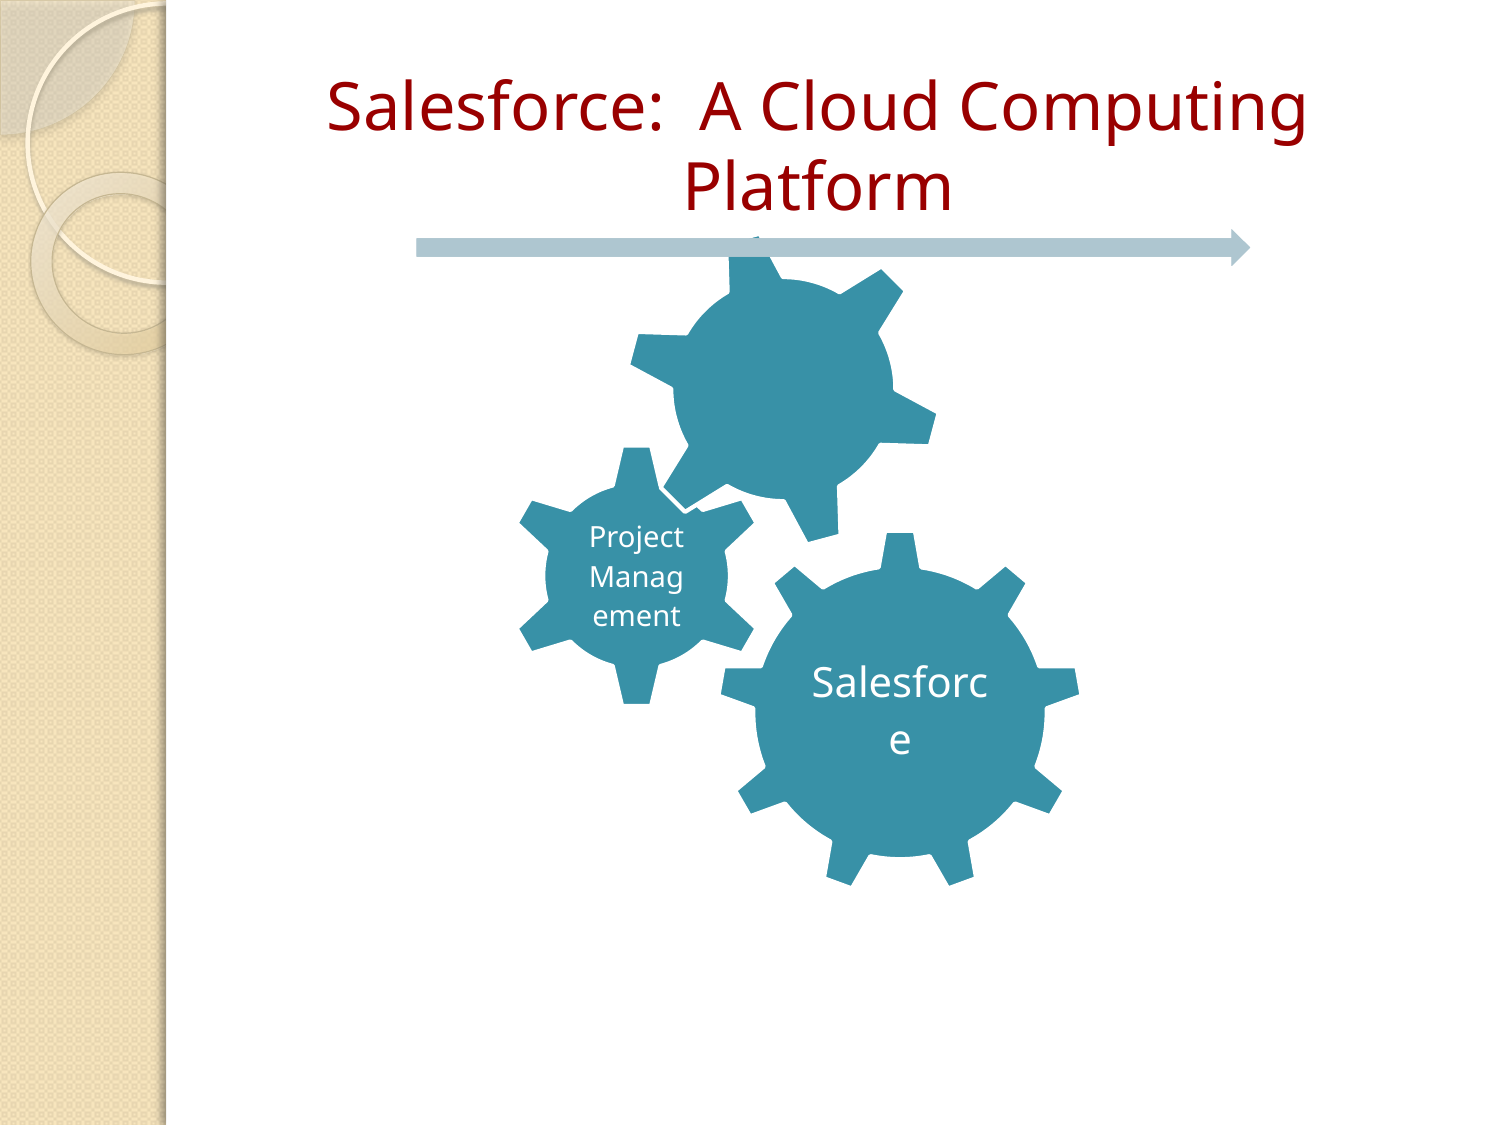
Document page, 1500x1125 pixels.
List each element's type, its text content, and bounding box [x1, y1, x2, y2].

text_box Salesforce: A Cloud Computing Platform [187, 56, 1450, 232]
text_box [249, 228, 1251, 897]
